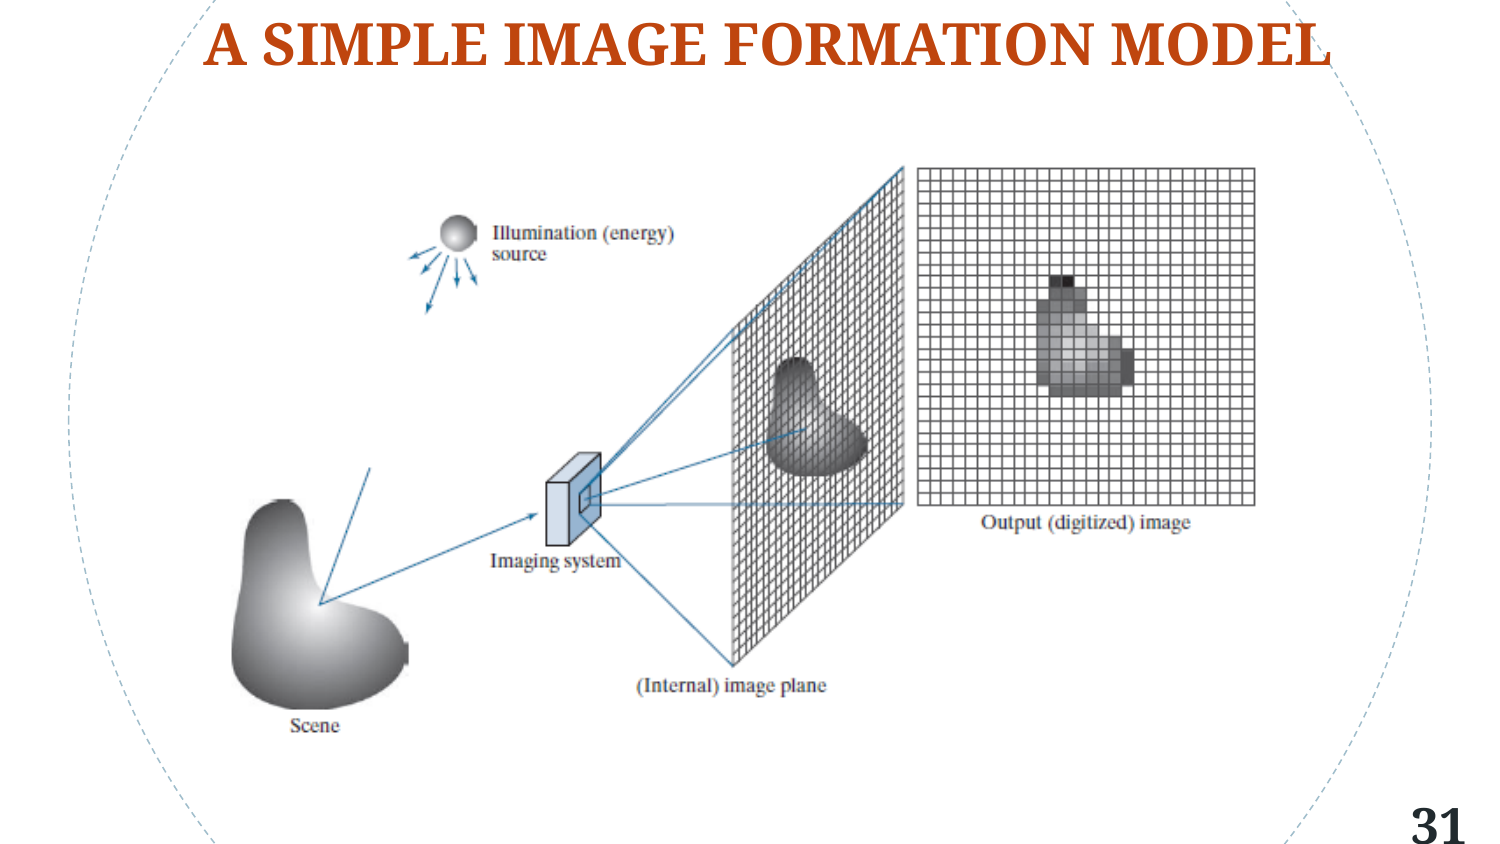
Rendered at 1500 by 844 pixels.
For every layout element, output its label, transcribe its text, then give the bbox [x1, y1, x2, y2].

slide_number 31 [1378, 779, 1500, 844]
text_box A SIMPLE IMAGE FORMATION MODEL [112, 0, 1424, 85]
picture [218, 161, 1261, 739]
